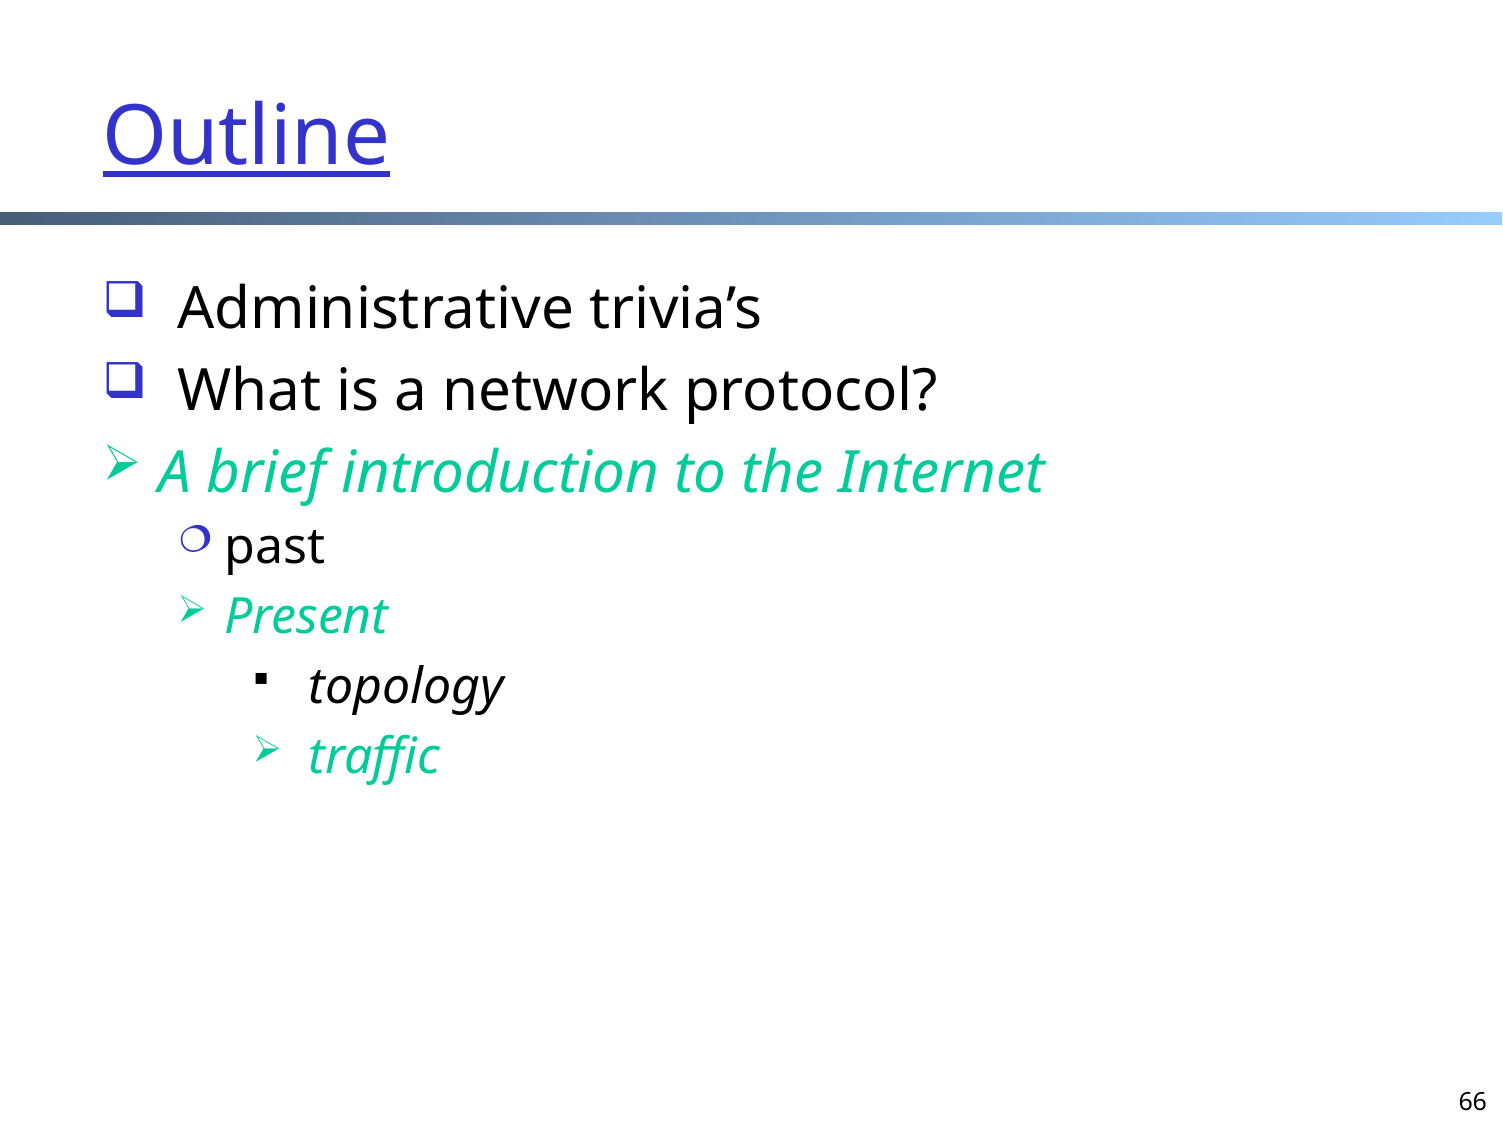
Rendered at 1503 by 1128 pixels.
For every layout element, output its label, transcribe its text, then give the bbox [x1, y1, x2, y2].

title Outline [87, 37, 1365, 226]
text_box Administrative trivia’s What is a network protocol? A brief introduction to the Internet past Present topology traffic [87, 262, 1365, 1027]
slide_number 66 [1151, 1051, 1503, 1128]
